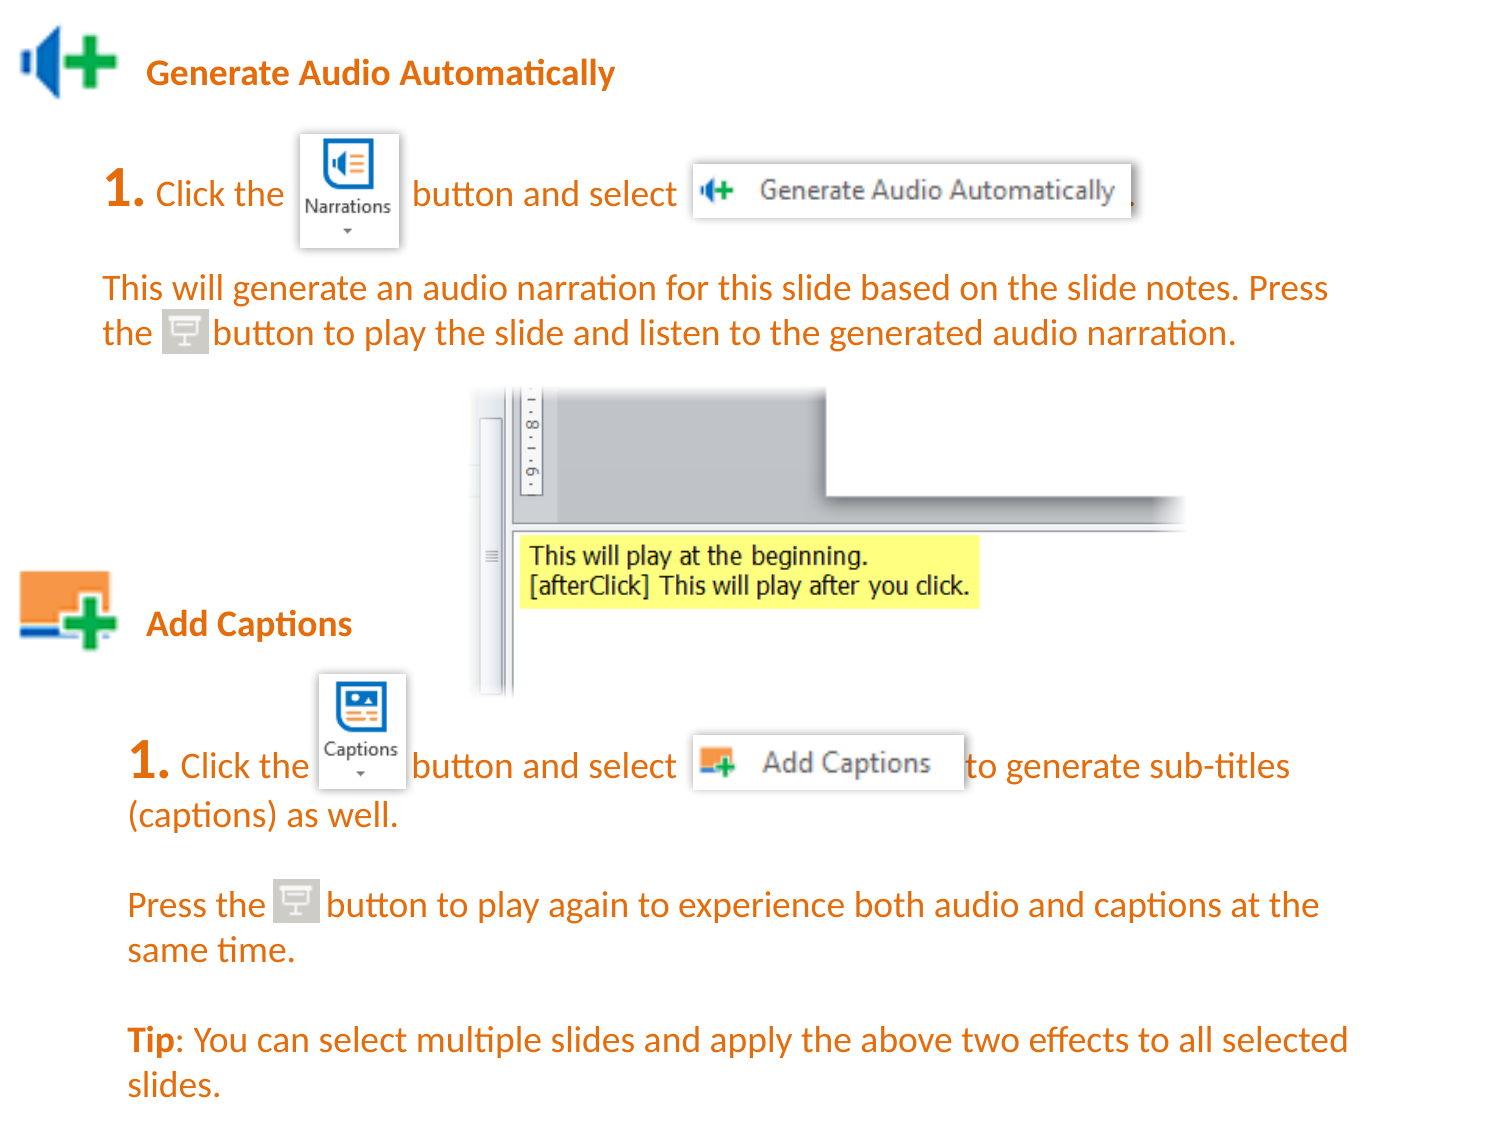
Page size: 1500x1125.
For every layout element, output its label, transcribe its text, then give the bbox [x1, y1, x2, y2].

text_box 1. Click the button and select . This will generate an audio narration for this slide based on the slide notes. Press the button to play the slide and listen to the generated audio narration. [87, 140, 1400, 361]
text_box Generate Audio Automatically [131, 40, 1069, 100]
picture [272, 878, 320, 924]
picture [693, 164, 1131, 219]
picture [162, 309, 209, 354]
text_box 1. Click the button and select to generate sub-titles (captions) as well. Press the button to play again to experience both audio and captions at the same time. Tip: You can select multiple slides and apply the above two effects to all selected slides. [112, 712, 1425, 1113]
text_box Add Captions [131, 591, 461, 651]
picture [18, 11, 123, 116]
picture [300, 134, 400, 248]
picture [466, 385, 1188, 701]
picture [319, 674, 406, 790]
picture [18, 562, 123, 666]
picture [693, 735, 964, 790]
